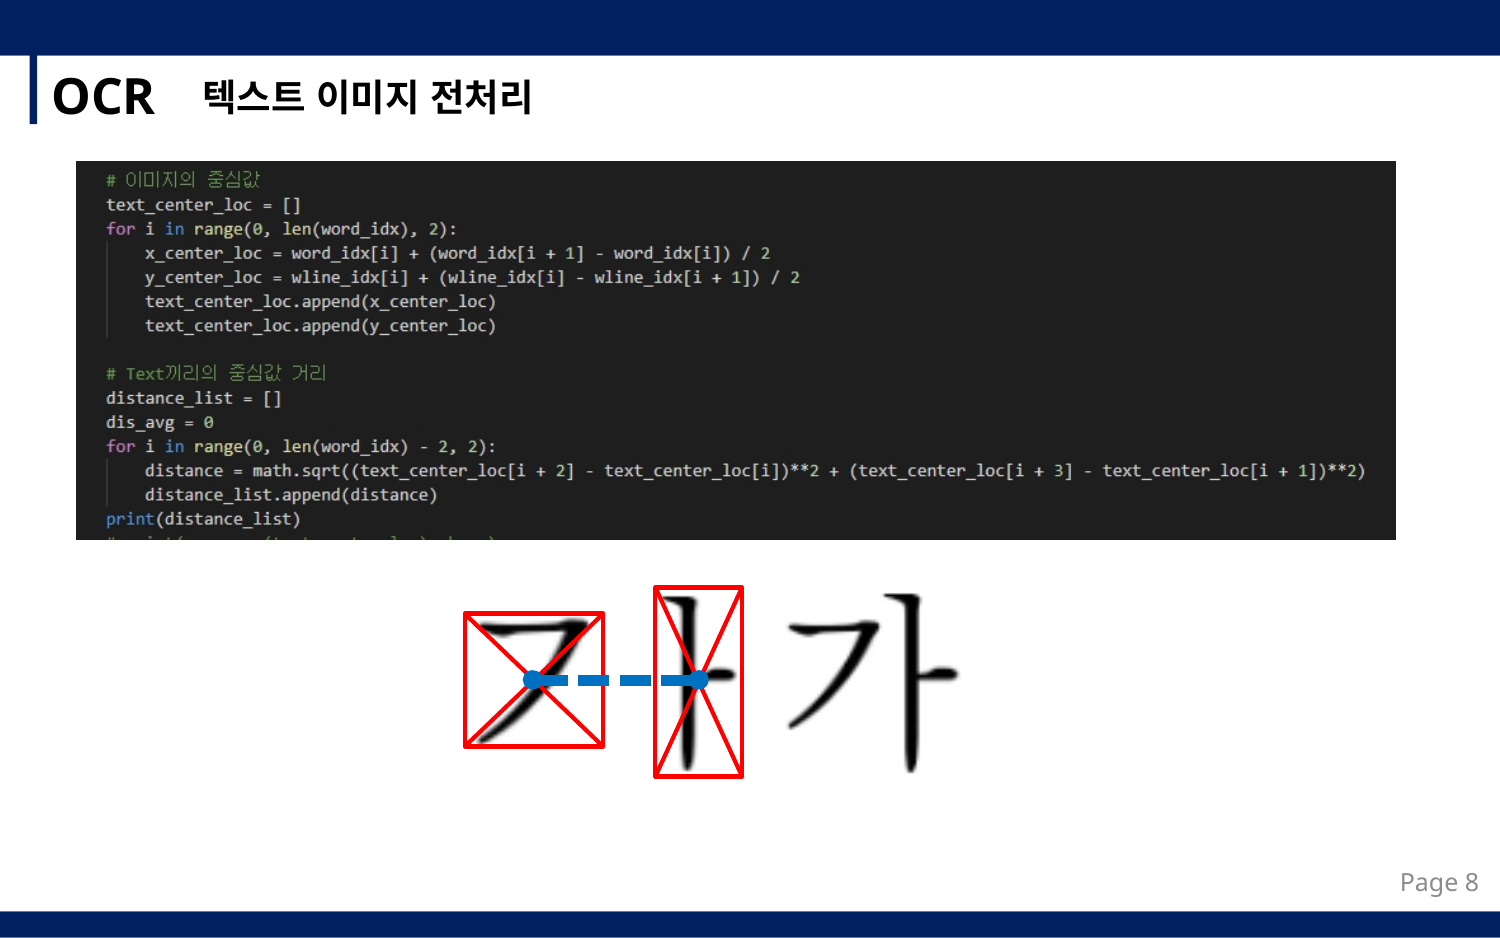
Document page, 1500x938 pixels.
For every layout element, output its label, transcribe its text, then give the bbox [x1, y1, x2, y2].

picture [76, 161, 1397, 540]
text_box 텍스트 이미지 전처리 [187, 67, 549, 127]
slide_number Page 8 [1144, 858, 1495, 909]
text_box OCR [36, 57, 171, 133]
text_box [429, 569, 755, 784]
picture [770, 566, 975, 788]
text_box [27, 43, 39, 126]
